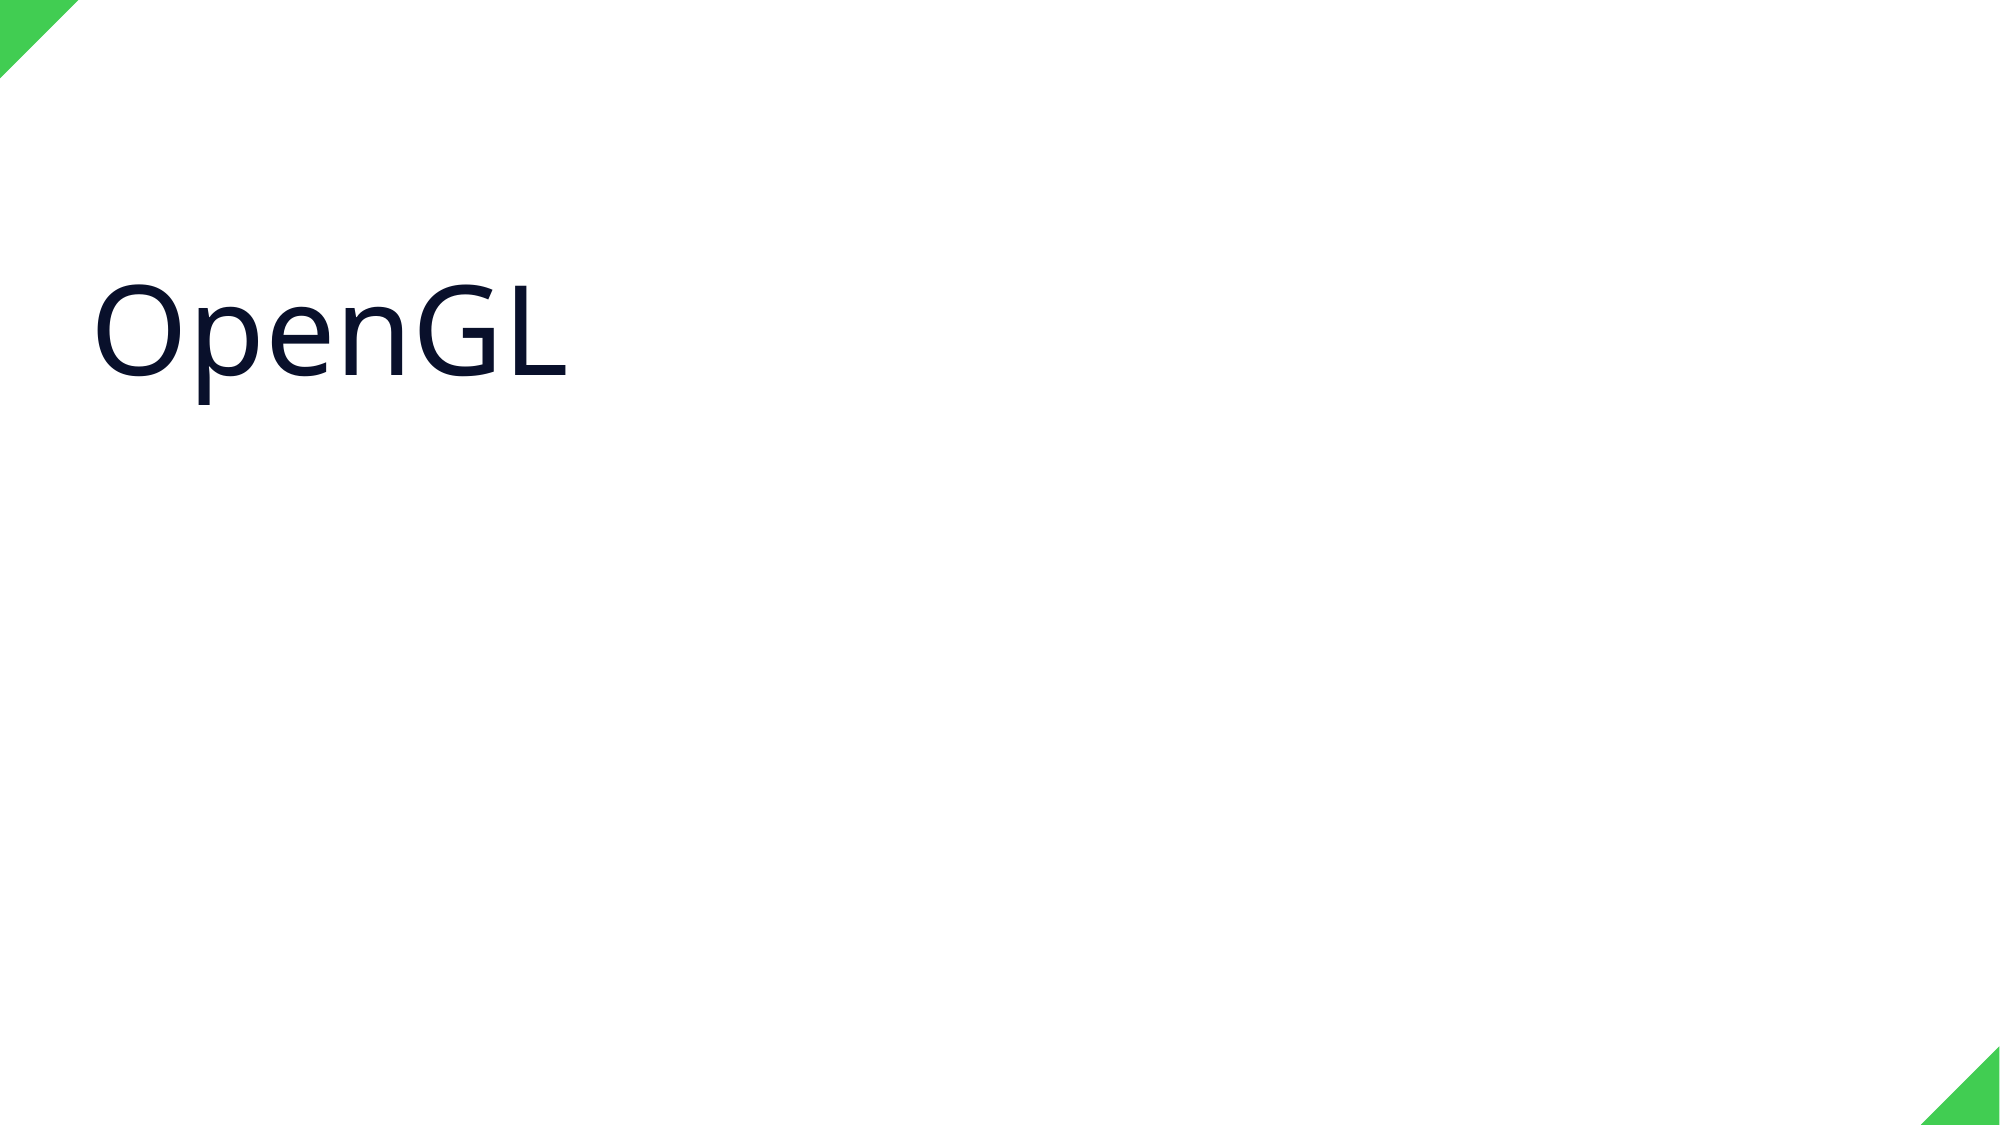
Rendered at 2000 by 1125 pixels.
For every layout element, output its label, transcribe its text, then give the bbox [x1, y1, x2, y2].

title OpenGL [90, 267, 1910, 398]
